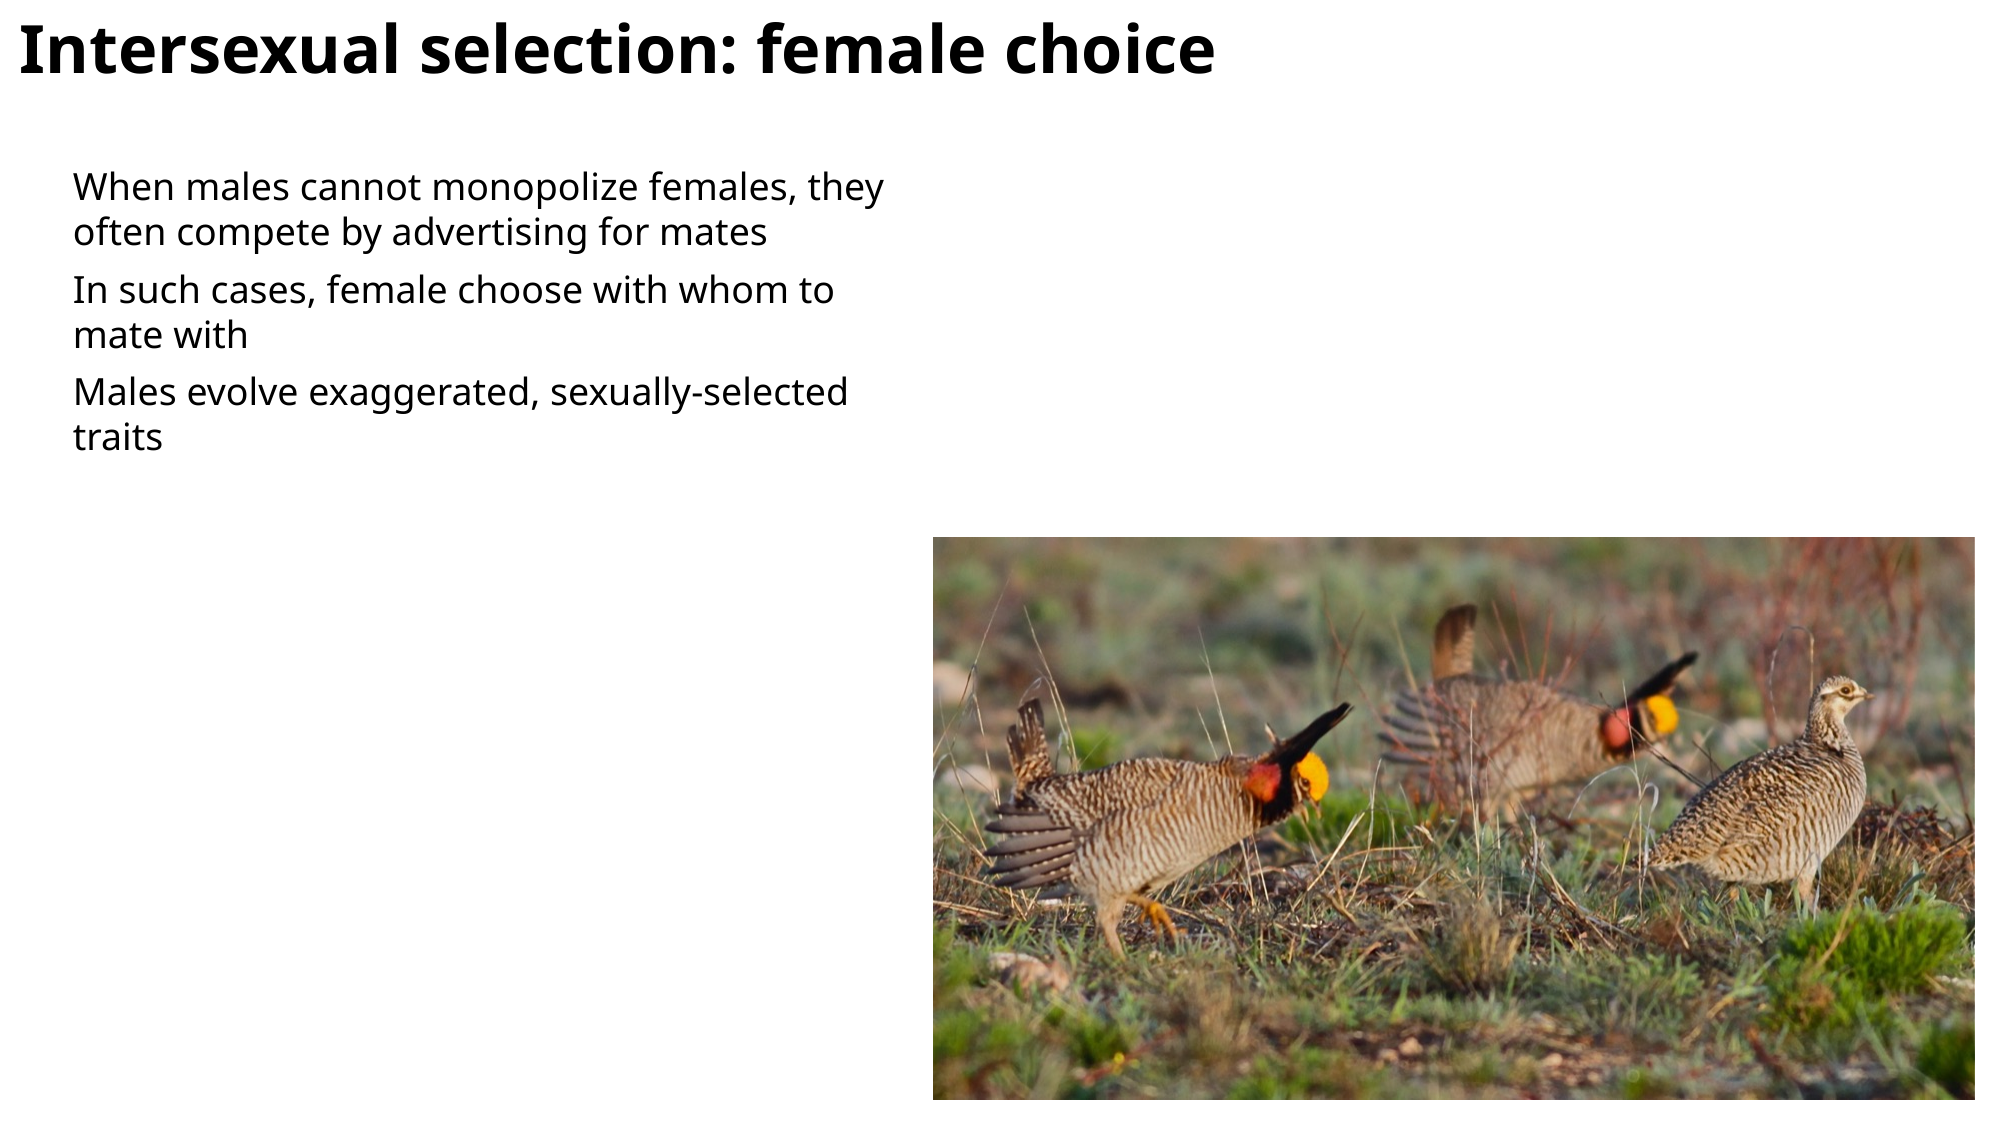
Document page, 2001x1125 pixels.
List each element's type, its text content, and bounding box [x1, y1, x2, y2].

text_box Intersexual selection: female choice [4, 0, 1233, 95]
picture [933, 537, 1975, 1100]
text_box When males cannot monopolize females, they often compete by advertising for mates In such cases, female choose with whom to mate with Males evolve exaggerated, sexually-selected traits [58, 155, 907, 466]
